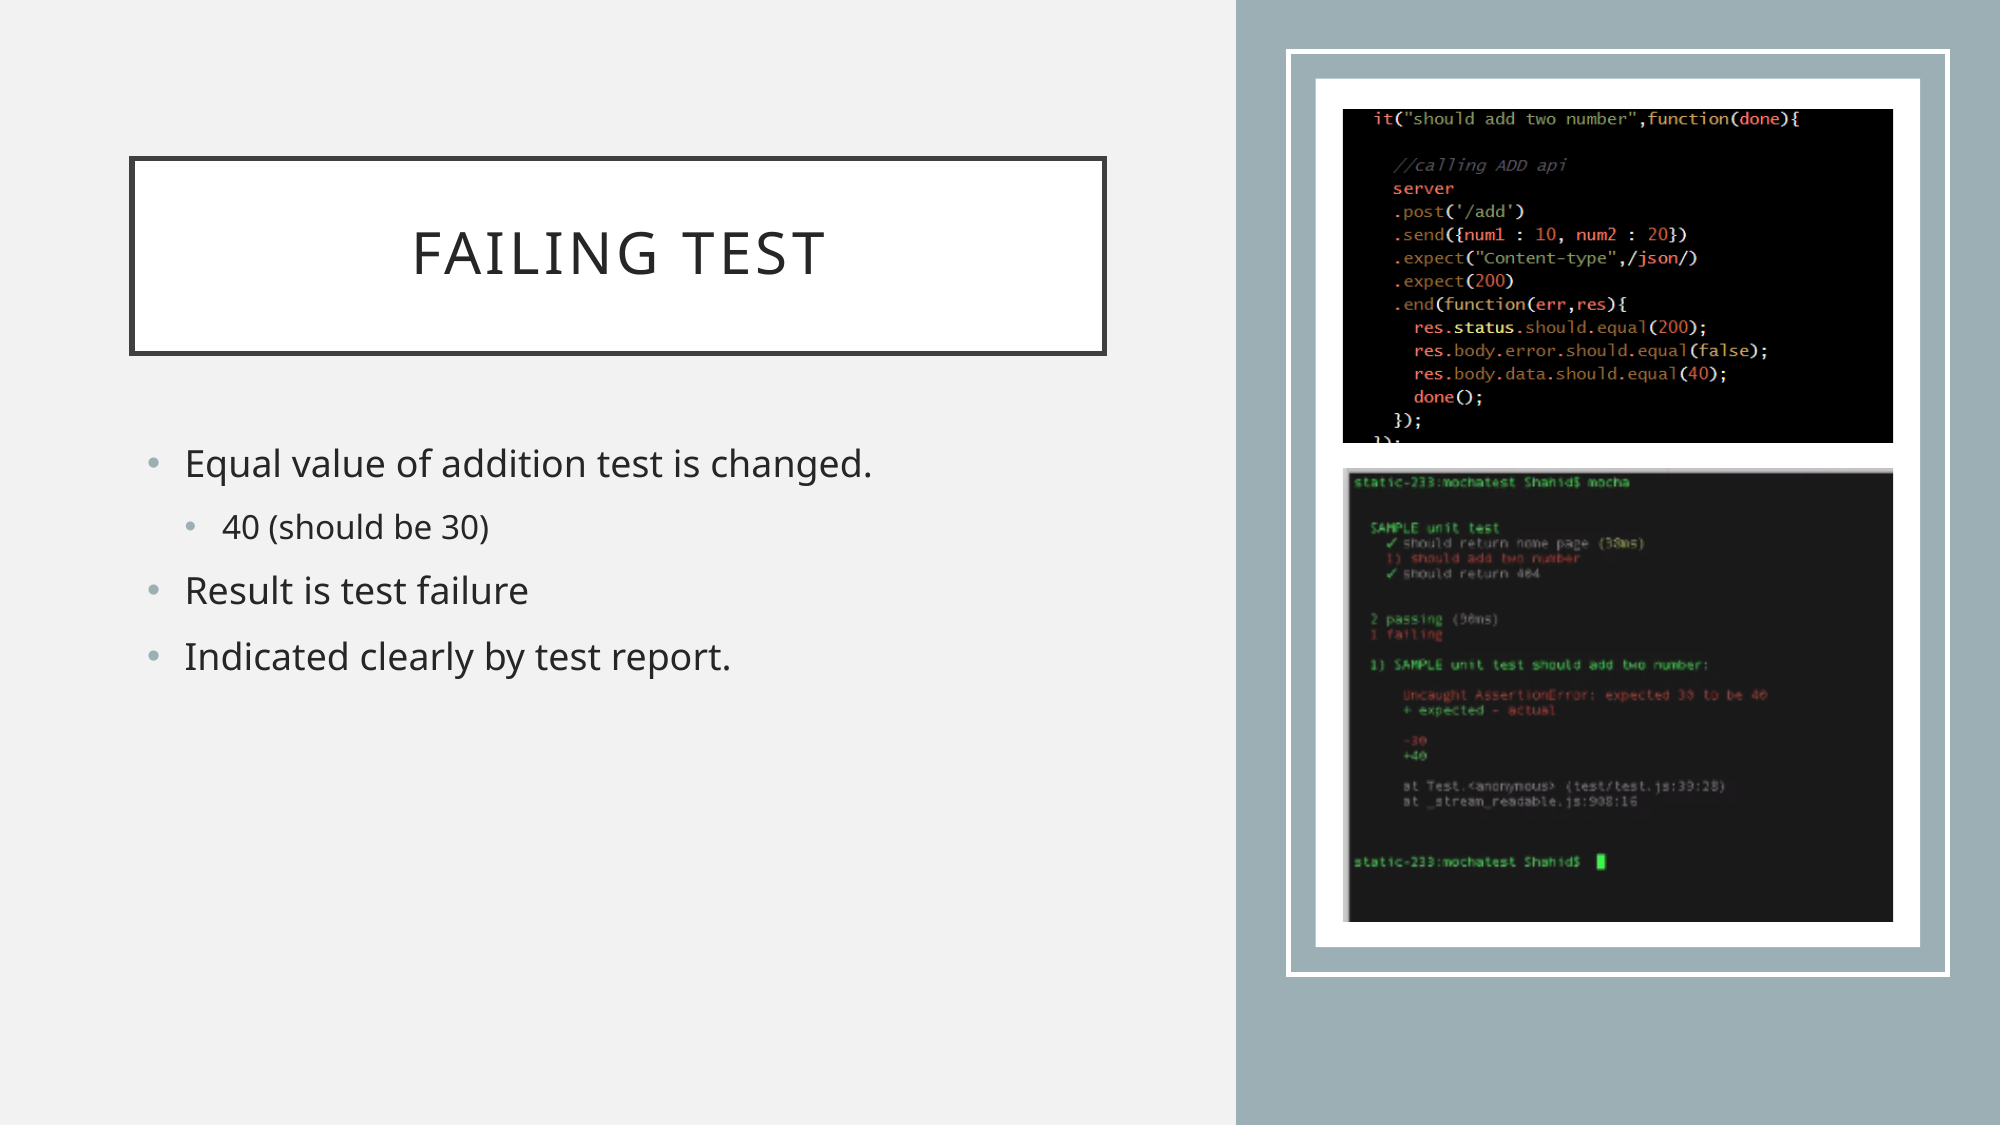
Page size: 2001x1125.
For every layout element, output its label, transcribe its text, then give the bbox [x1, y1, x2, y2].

picture [1342, 108, 1894, 443]
text_box [1288, 51, 1948, 975]
text_box [1235, 0, 2000, 1125]
title Failing Test [129, 156, 1107, 356]
text_box [1315, 78, 1921, 948]
list Equal value of addition test is changed. 40 (should be 30) Result is test failure Indicated clearly by test report. [131, 432, 1104, 942]
picture [1342, 468, 1894, 922]
